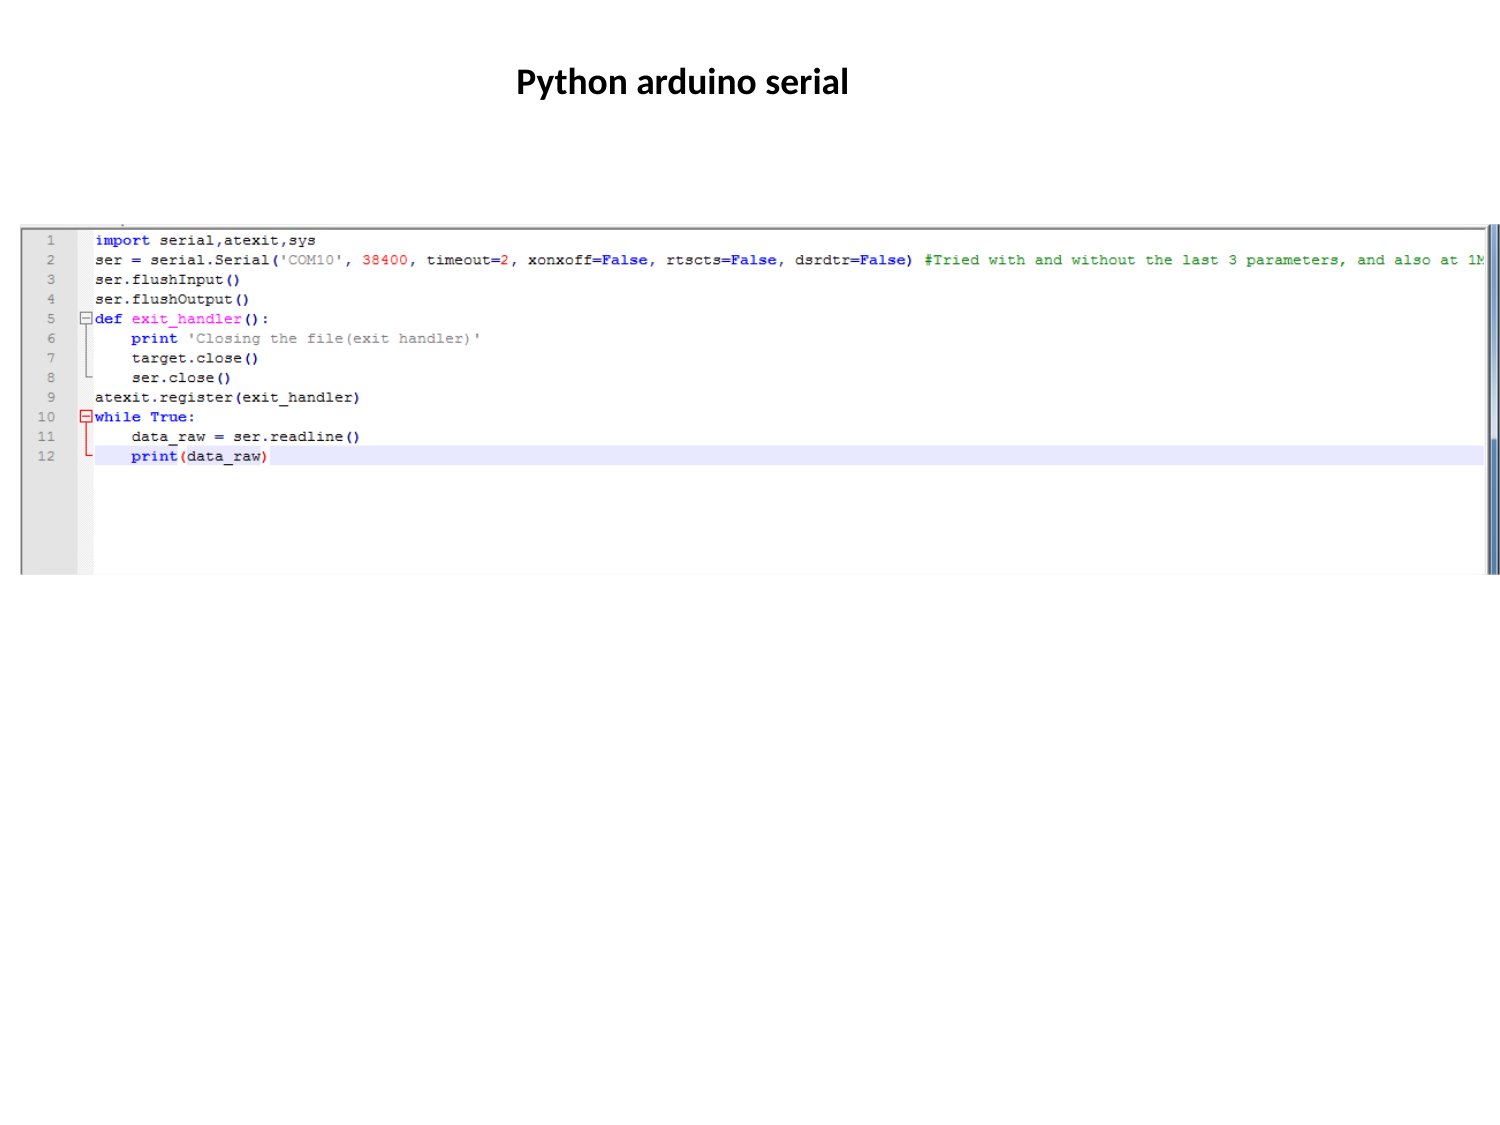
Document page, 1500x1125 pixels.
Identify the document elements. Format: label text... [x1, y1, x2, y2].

text_box Python arduino serial [501, 49, 874, 110]
picture [20, 224, 1500, 576]
